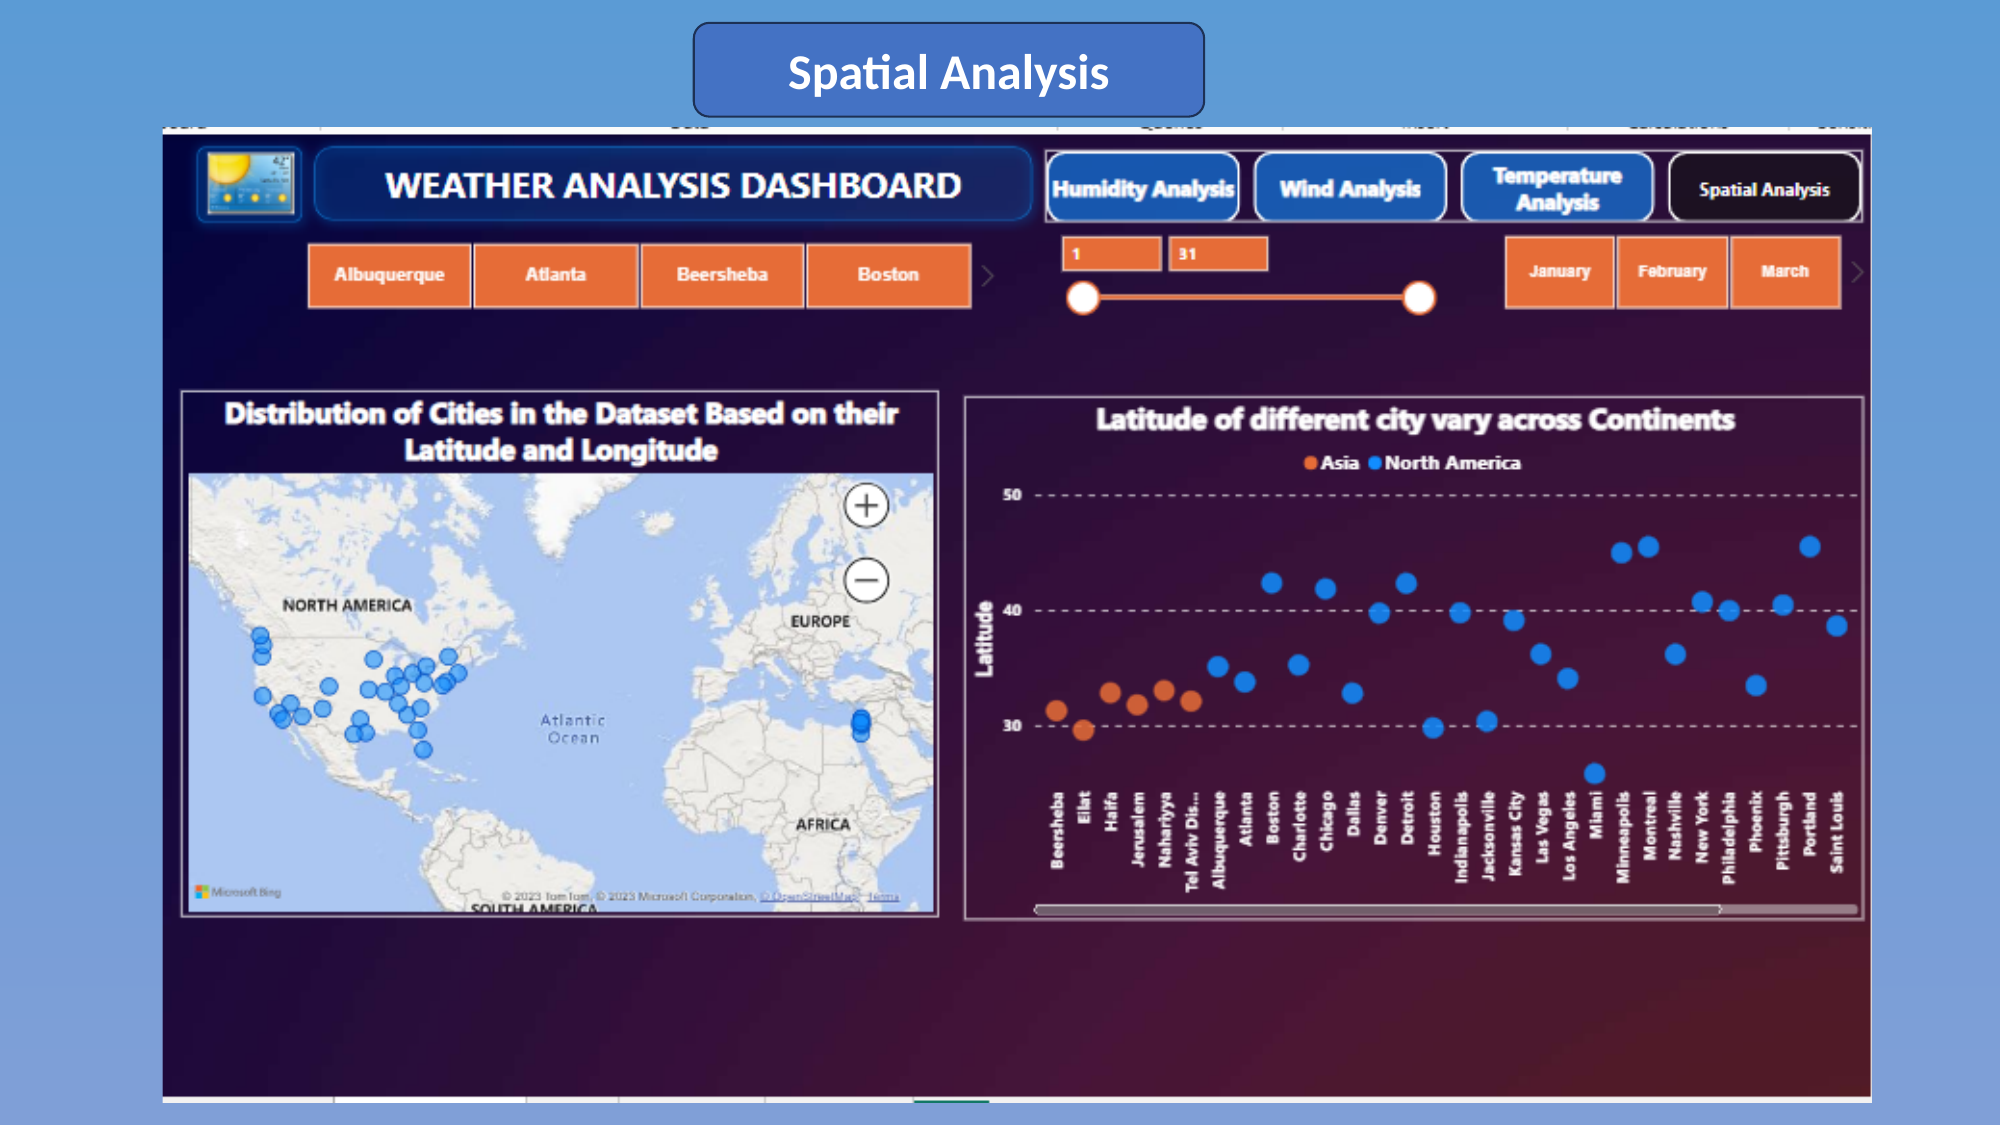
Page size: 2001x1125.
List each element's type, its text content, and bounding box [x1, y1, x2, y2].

text_box Spatial Analysis [692, 21, 1206, 118]
picture [162, 127, 1872, 1103]
